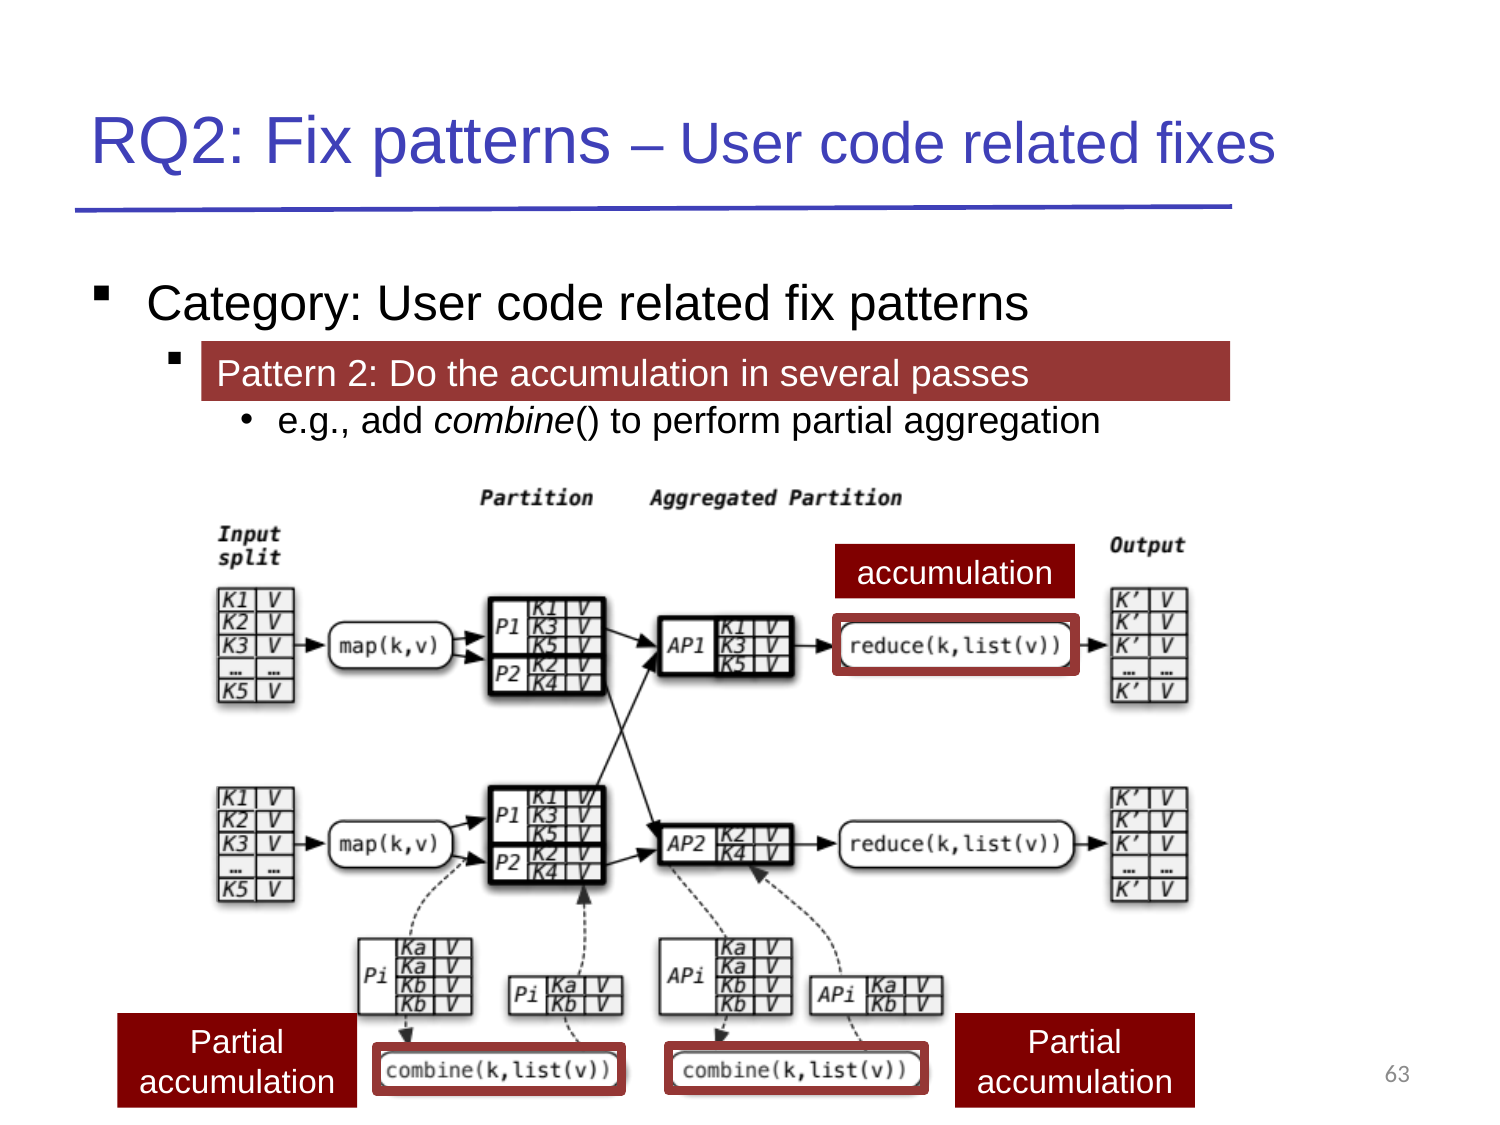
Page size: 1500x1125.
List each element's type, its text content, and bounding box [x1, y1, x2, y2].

text_box Partial accumulation [117, 1013, 198, 1108]
list Category: User code related fix patterns Lower framework buffer size e.g., add combine() to perform partial aggregation [75, 262, 1425, 1005]
picture [201, 485, 1200, 1103]
slide_number 63 [1204, 1042, 1425, 1103]
title RQ2: Fix patterns – User code related fixes [75, 67, 1441, 207]
text_box Pattern 2: Do the accumulation in several passes [201, 341, 1231, 401]
